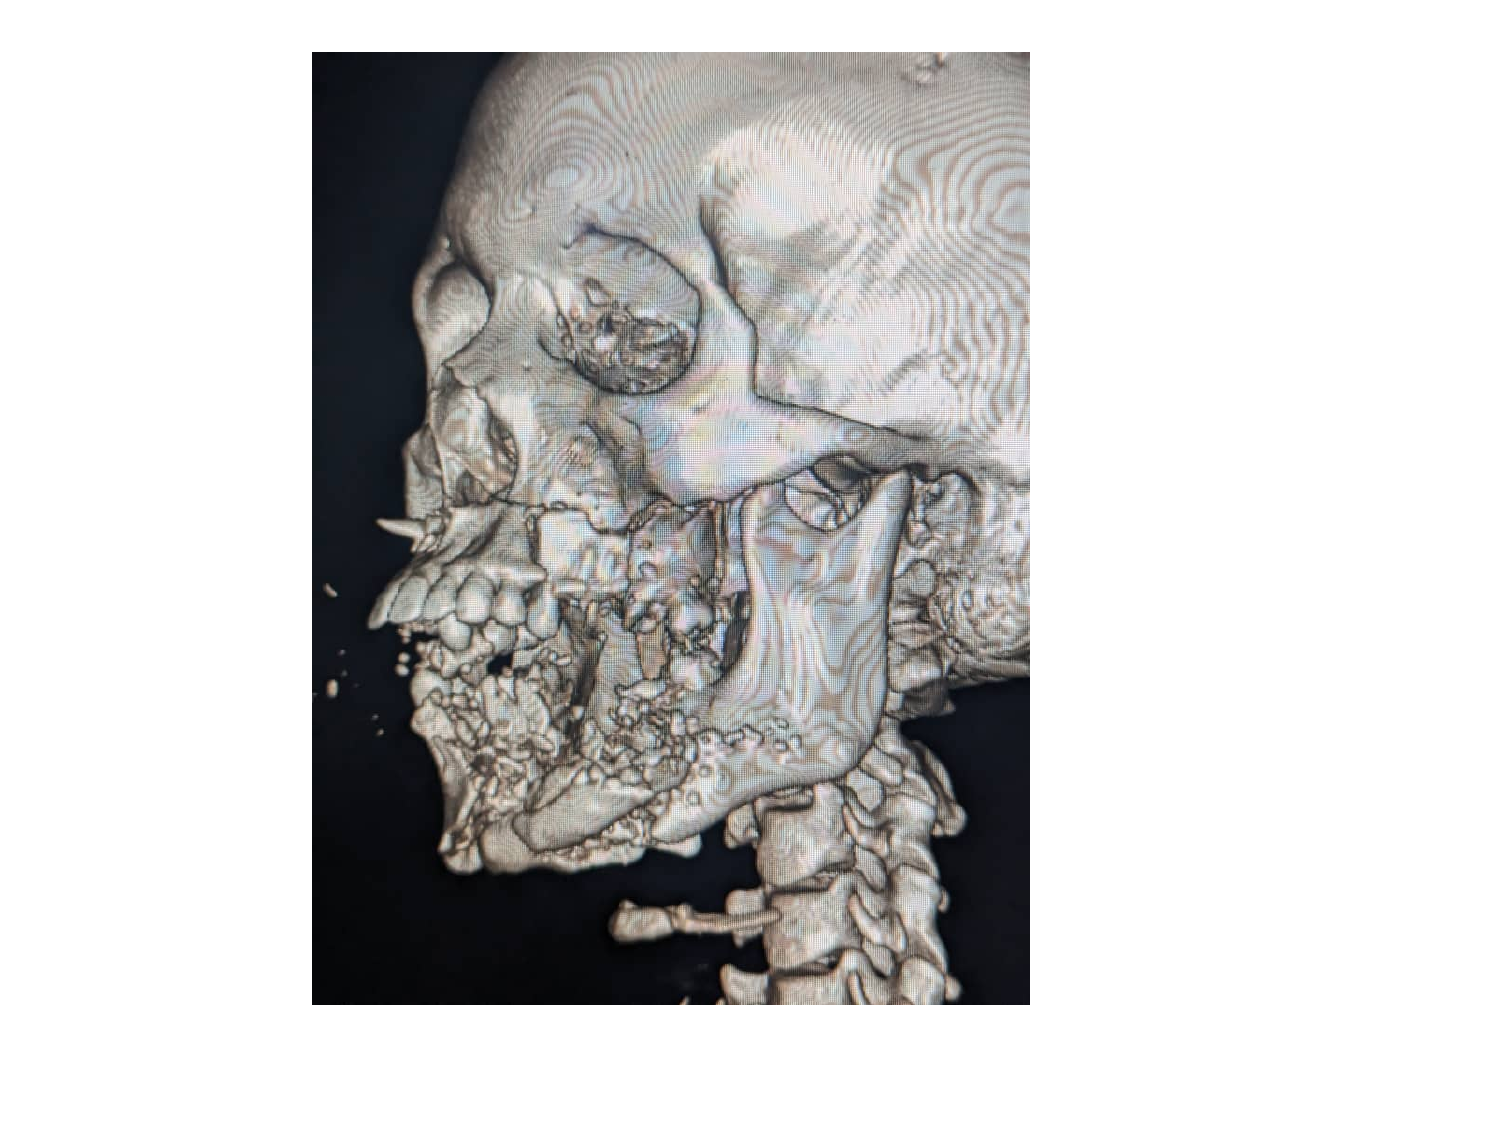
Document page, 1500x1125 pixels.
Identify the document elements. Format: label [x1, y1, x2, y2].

list [312, 52, 1030, 1006]
